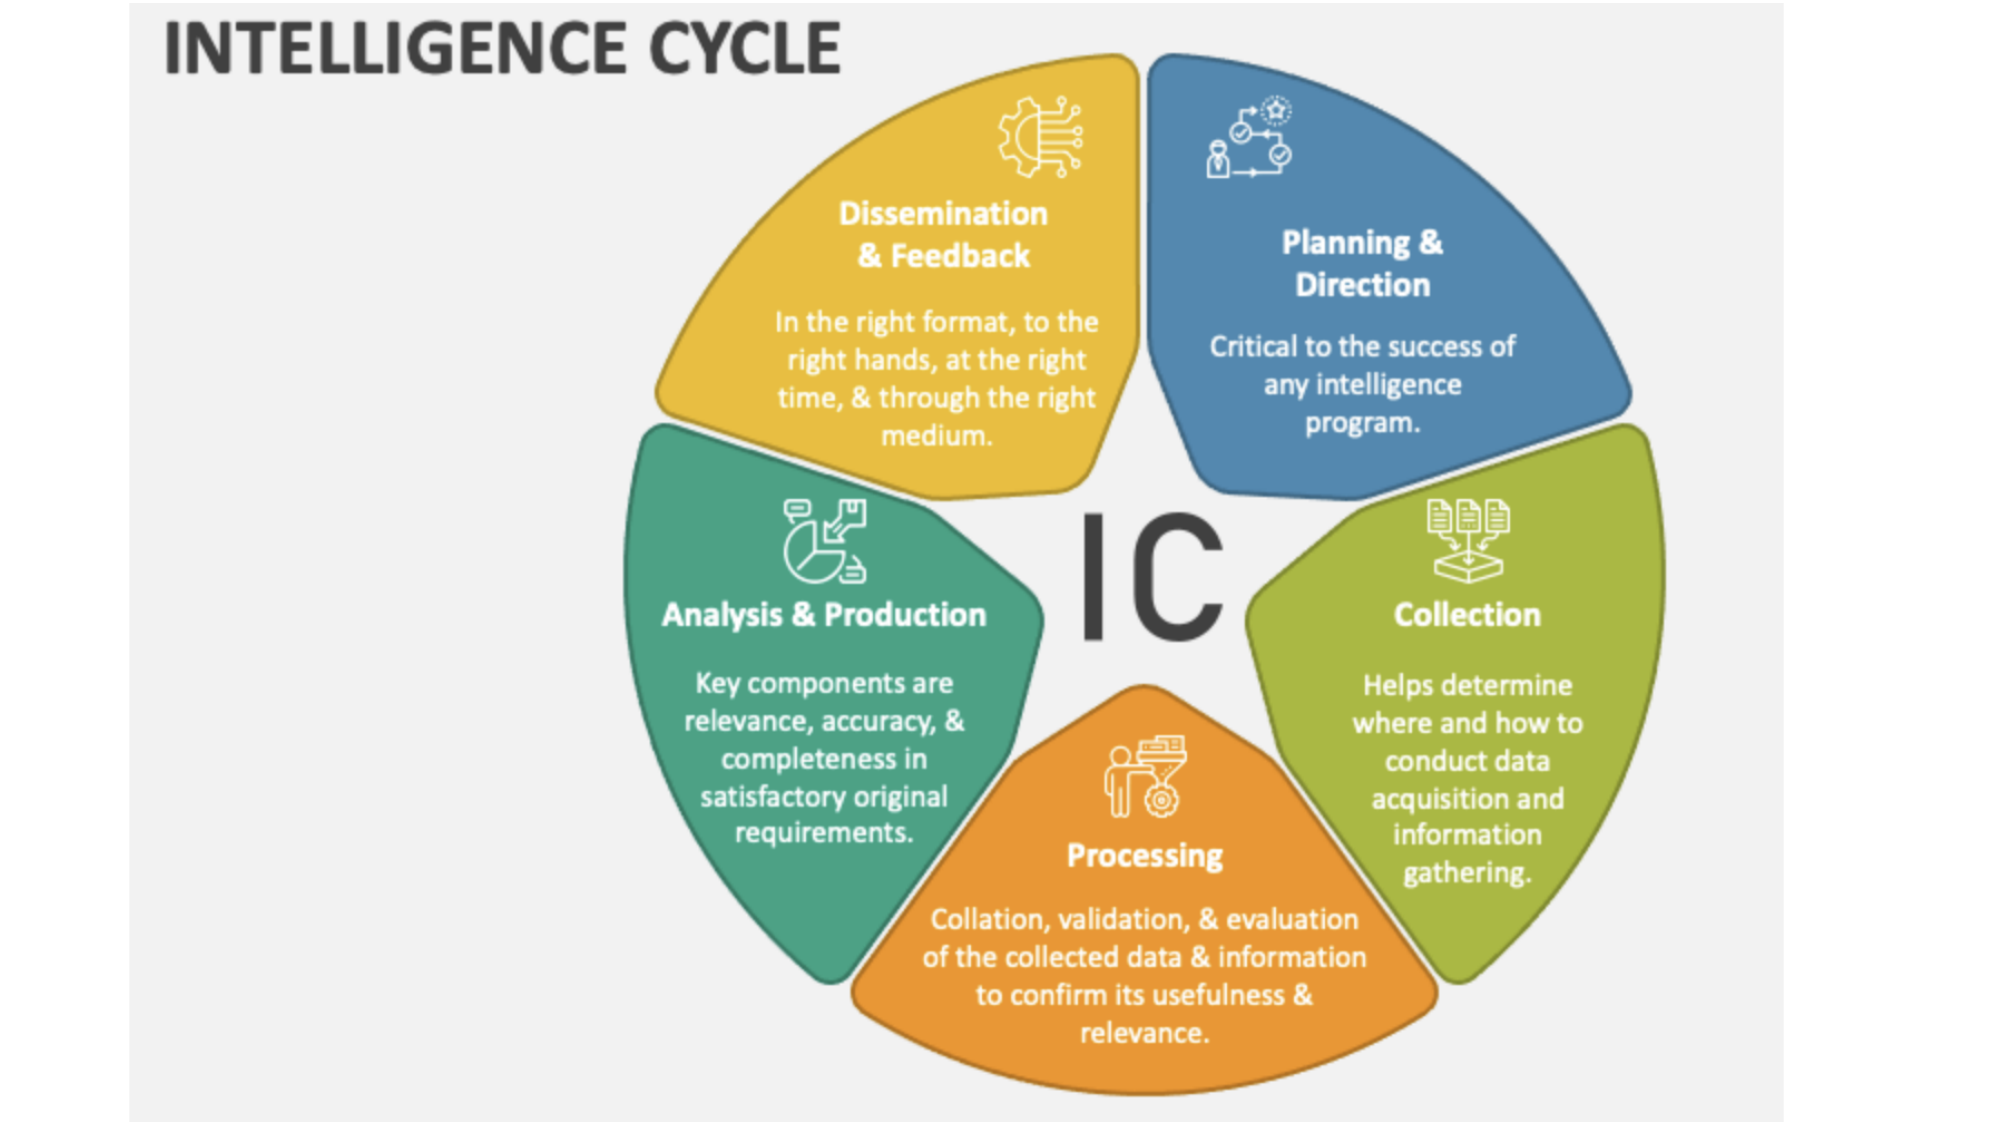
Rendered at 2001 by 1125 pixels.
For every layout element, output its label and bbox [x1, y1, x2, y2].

picture [128, 3, 1784, 1122]
